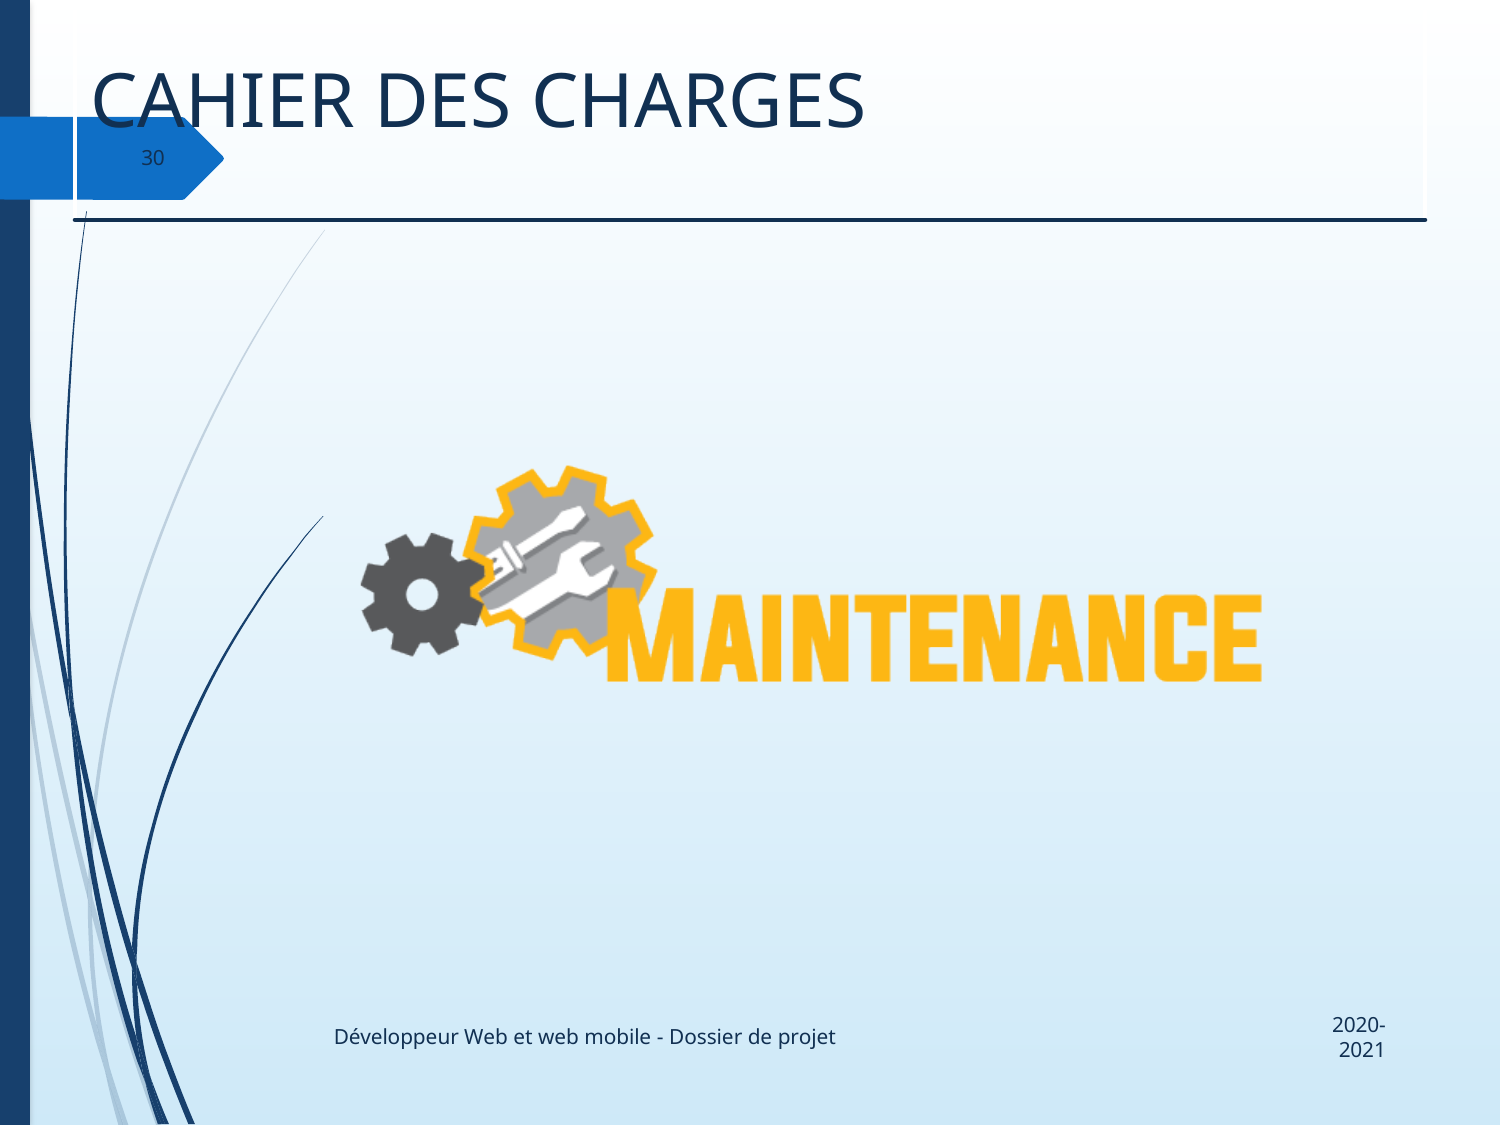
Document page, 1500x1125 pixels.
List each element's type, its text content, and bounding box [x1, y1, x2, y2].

picture [342, 420, 1281, 734]
footer Développeur Web et web mobile - Dossier de projet [318, 1006, 1257, 1067]
slide_number 30 [83, 129, 180, 190]
slide_number 2020-2021 [1275, 1006, 1401, 1068]
title Cahier des Charges [73, 0, 1427, 218]
